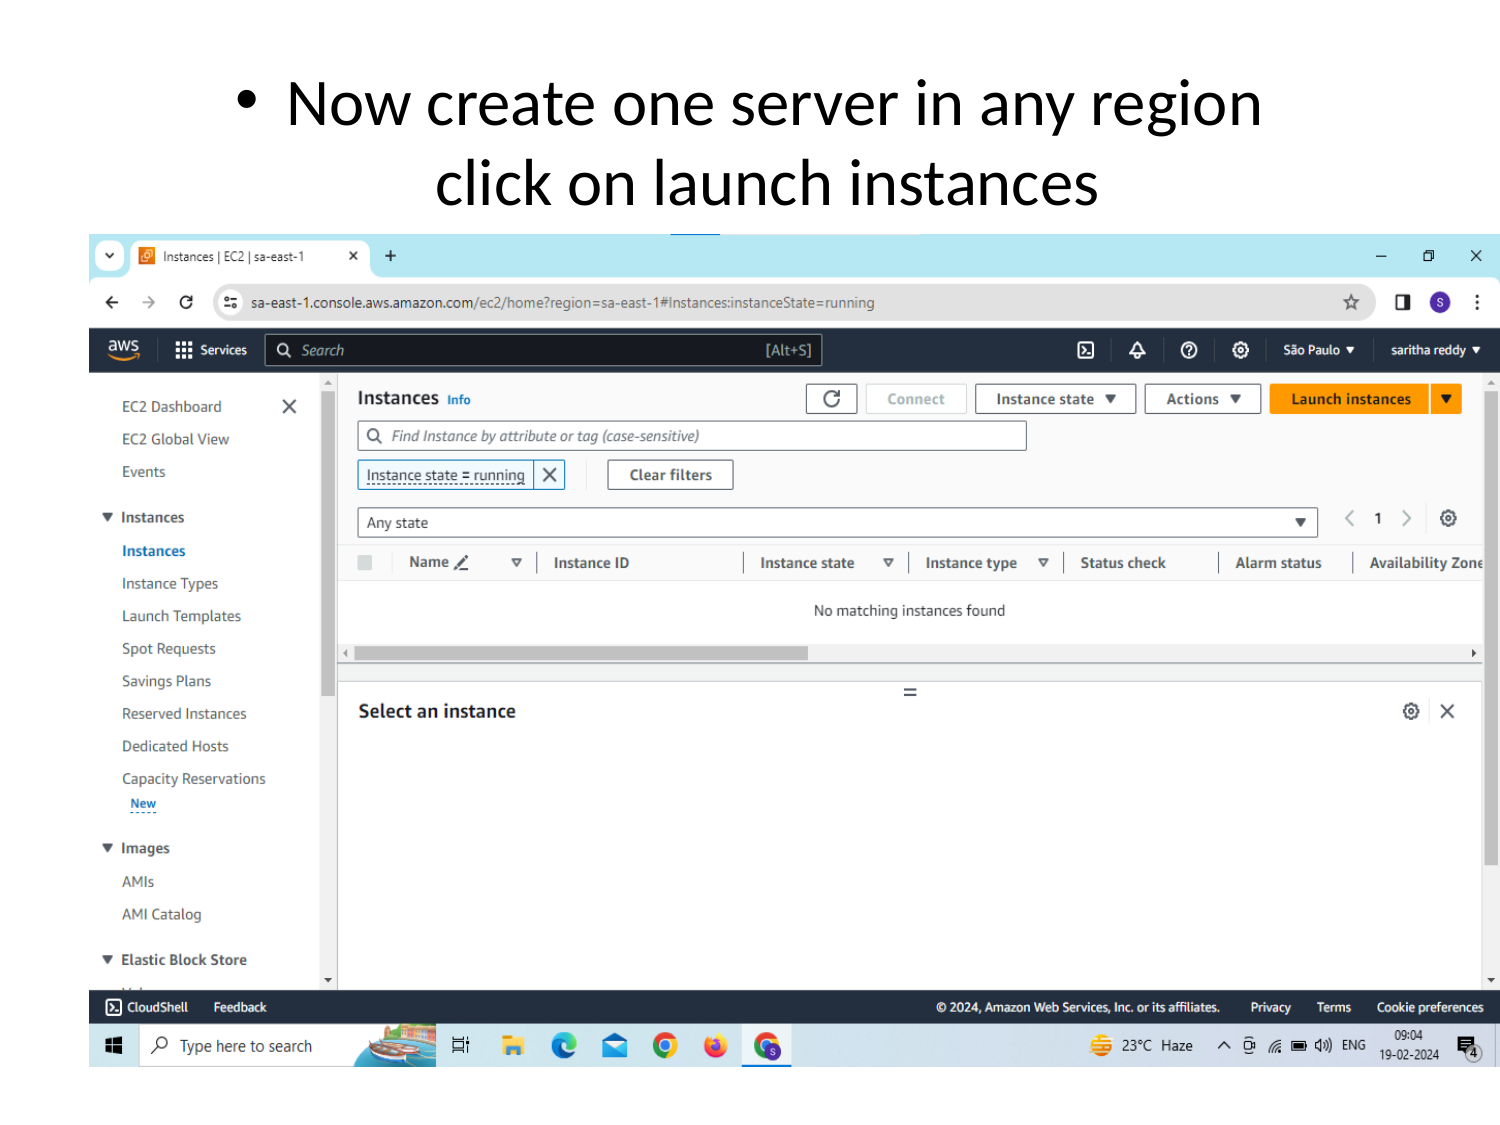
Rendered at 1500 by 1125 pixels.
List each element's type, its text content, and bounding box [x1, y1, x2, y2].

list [89, 234, 1500, 1067]
title Now create one server in any region click on launch instances [75, 45, 1425, 233]
